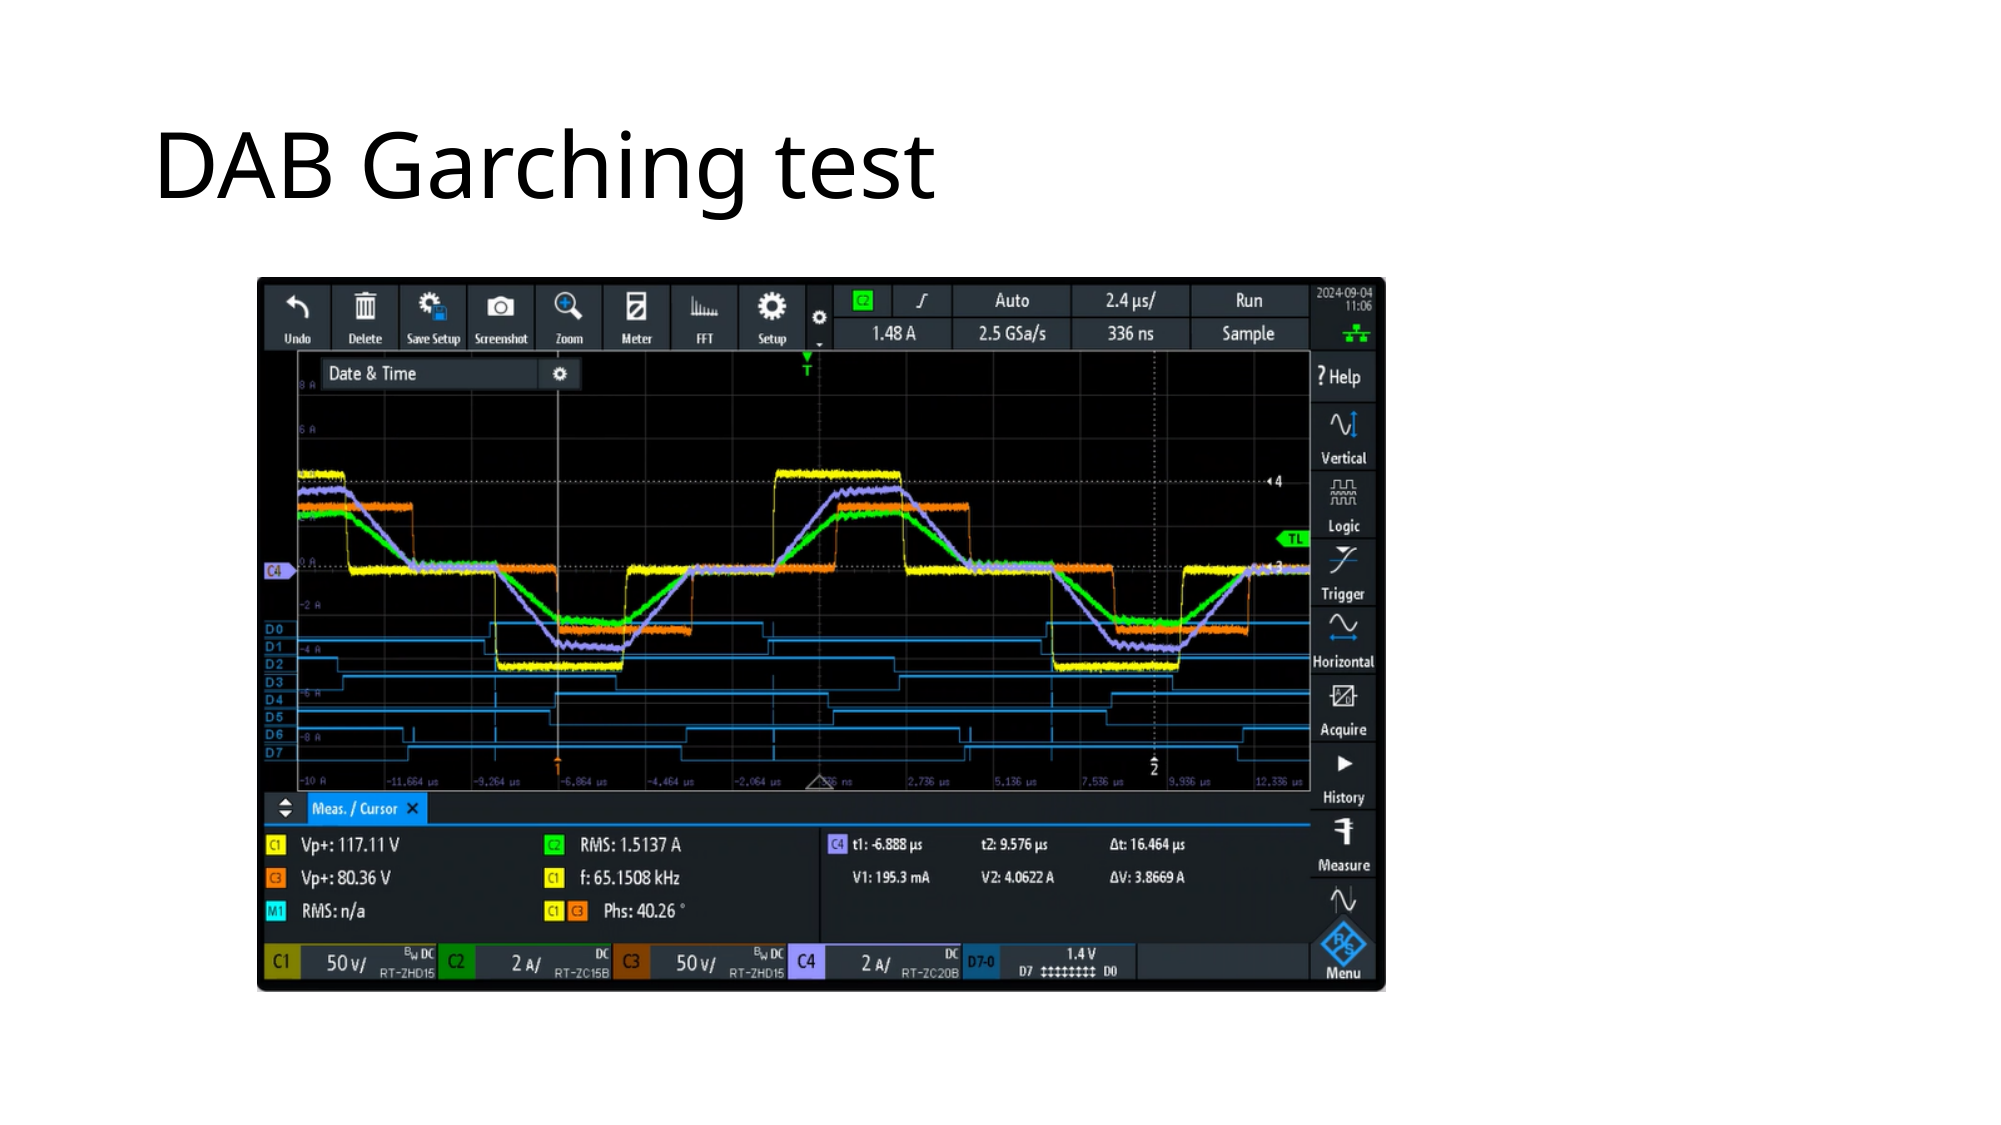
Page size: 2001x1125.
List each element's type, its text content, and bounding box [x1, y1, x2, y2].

title DAB Garching test [137, 59, 1863, 278]
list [257, 276, 1386, 992]
